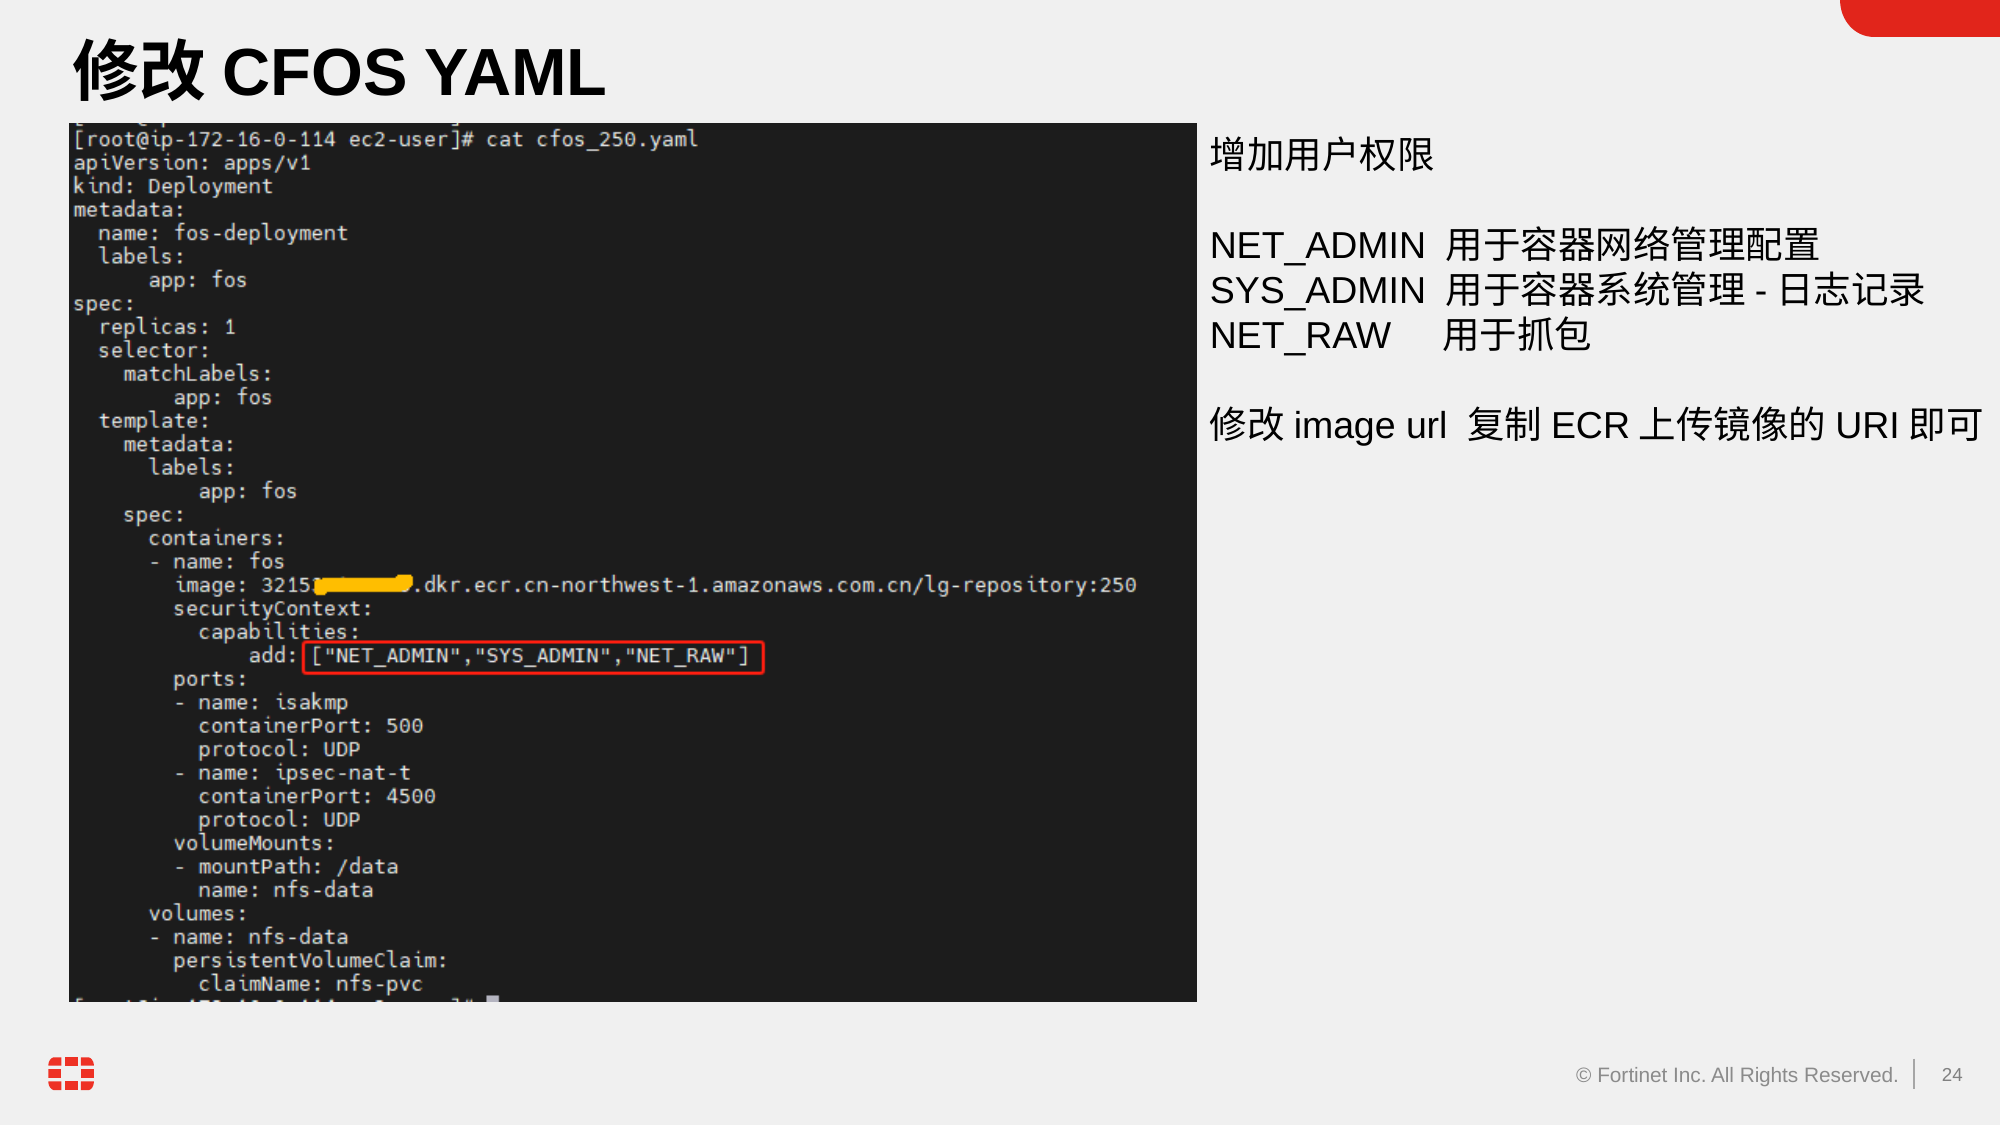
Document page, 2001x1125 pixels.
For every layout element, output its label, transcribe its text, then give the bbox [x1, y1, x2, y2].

text_box 增加用户权限 NET_ADMIN 用于容器网络管理配置 SYS_ADMIN 用于容器系统管理-日志记录 NET_RAW 用于抓包 修改image url 复制ECR上传镜像的URI即可 [1197, 123, 1999, 499]
picture [69, 123, 1197, 1002]
title 修改CFOS YAML [57, 30, 1783, 118]
